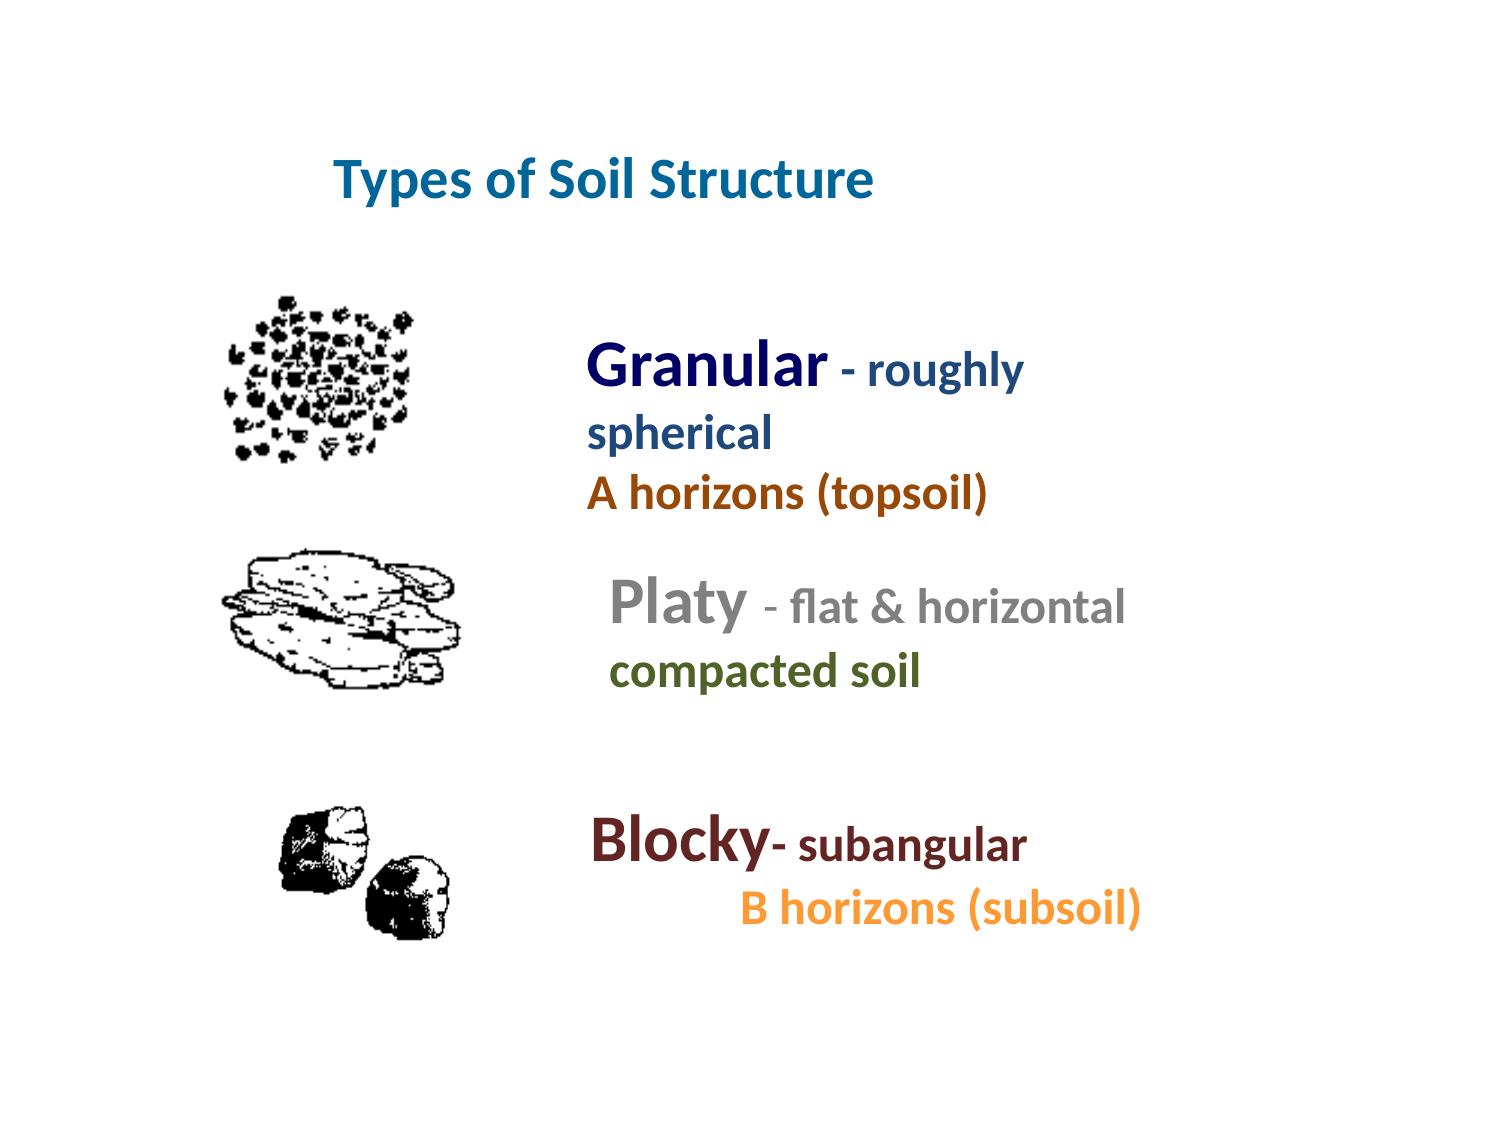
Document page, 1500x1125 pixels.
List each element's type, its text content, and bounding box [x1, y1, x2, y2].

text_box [216, 537, 469, 708]
title Types of Soil Structure [261, 112, 949, 238]
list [272, 799, 456, 954]
text_box Platy - flat & horizontal compacted soil [594, 549, 1150, 705]
text_box Granular - roughly spherical A horizons (topsoil) [572, 312, 1195, 528]
text_box Blocky- subangular B horizons (subsoil) [575, 787, 1158, 943]
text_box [207, 287, 431, 474]
